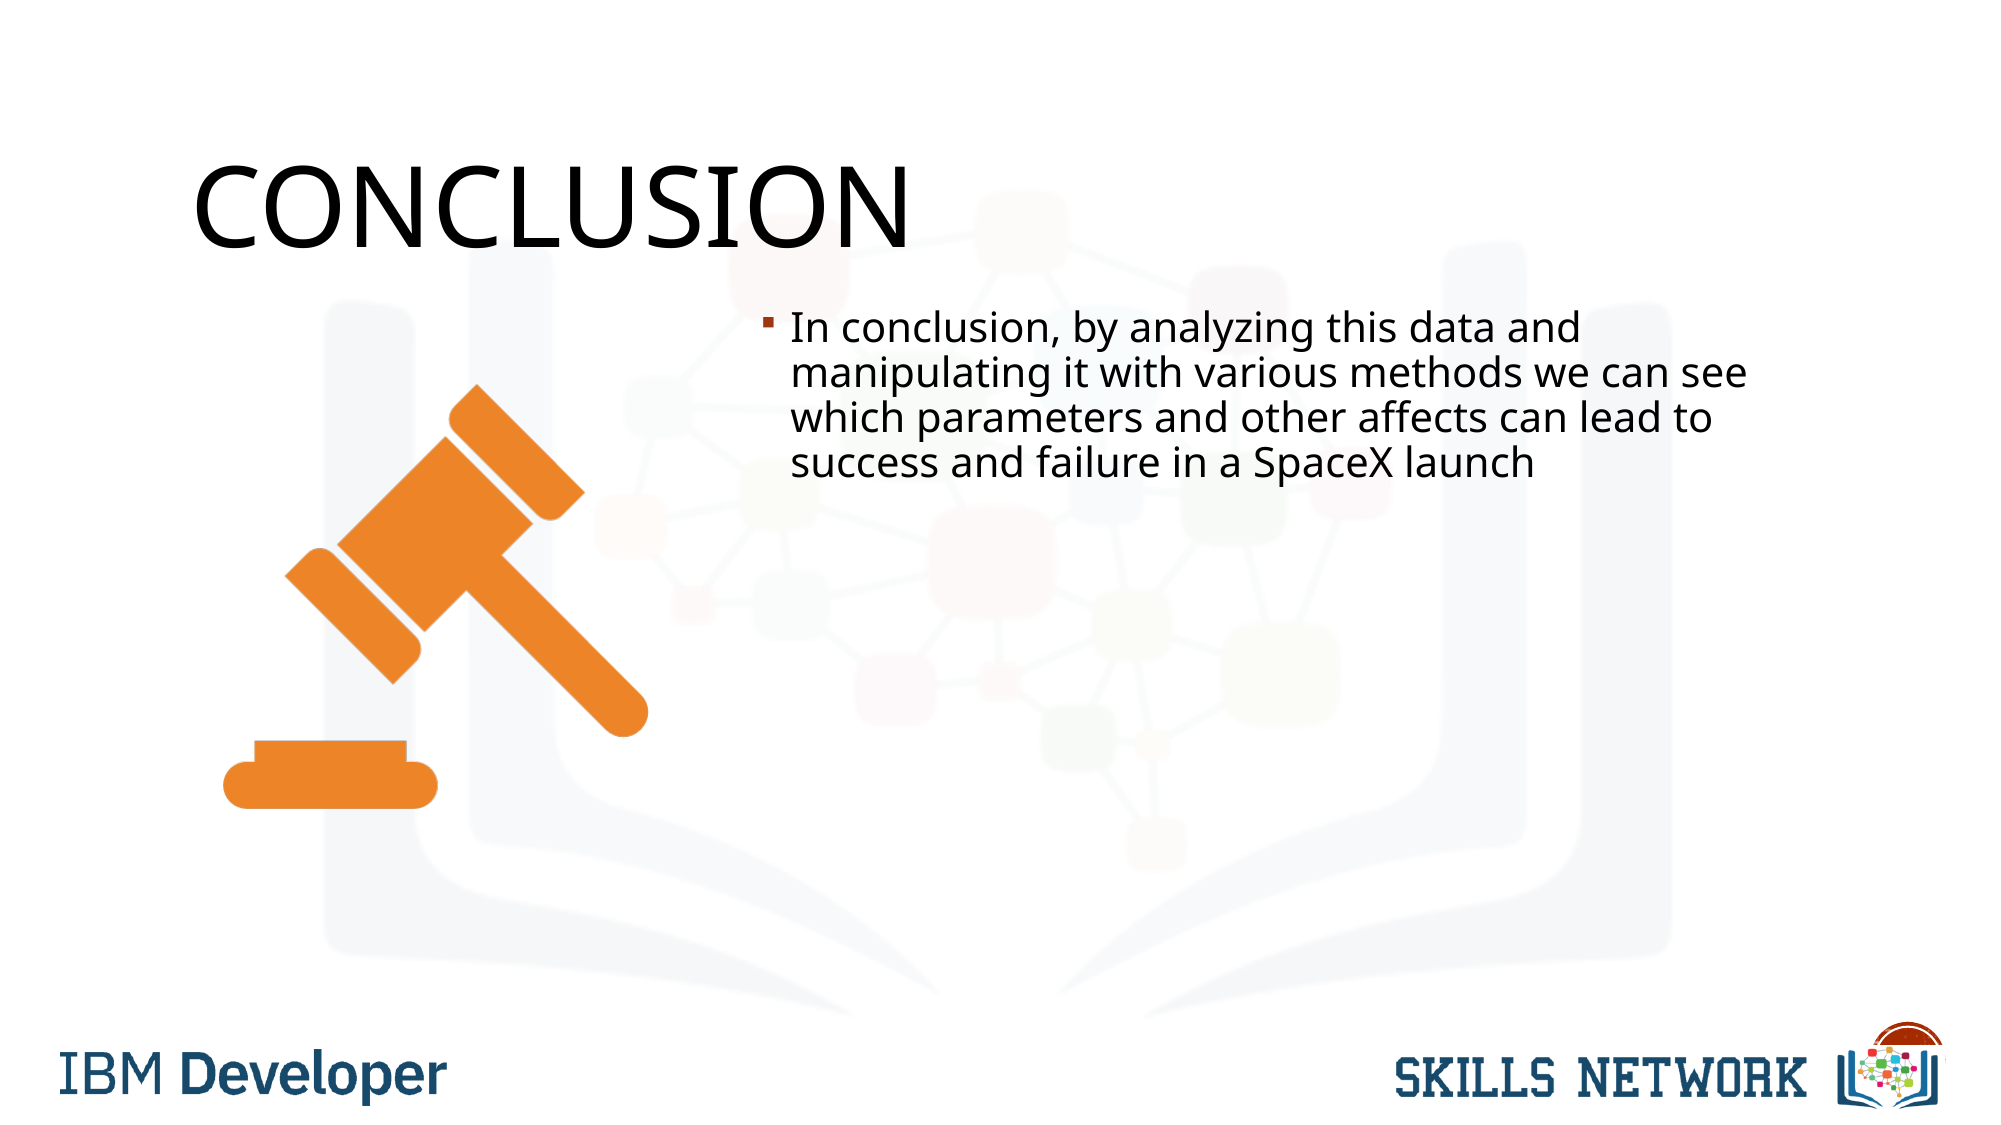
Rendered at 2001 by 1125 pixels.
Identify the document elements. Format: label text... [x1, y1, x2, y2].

title CONCLUSION [175, 79, 1826, 344]
picture [55, 1045, 459, 1108]
list In conclusion, by analyzing this data and manipulating it with various methods we can see which parameters and other affects can lead to success and failure in a SpaceX launch [745, 299, 1863, 1014]
picture [184, 346, 686, 848]
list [187, 349, 685, 847]
picture [1390, 1045, 1945, 1111]
